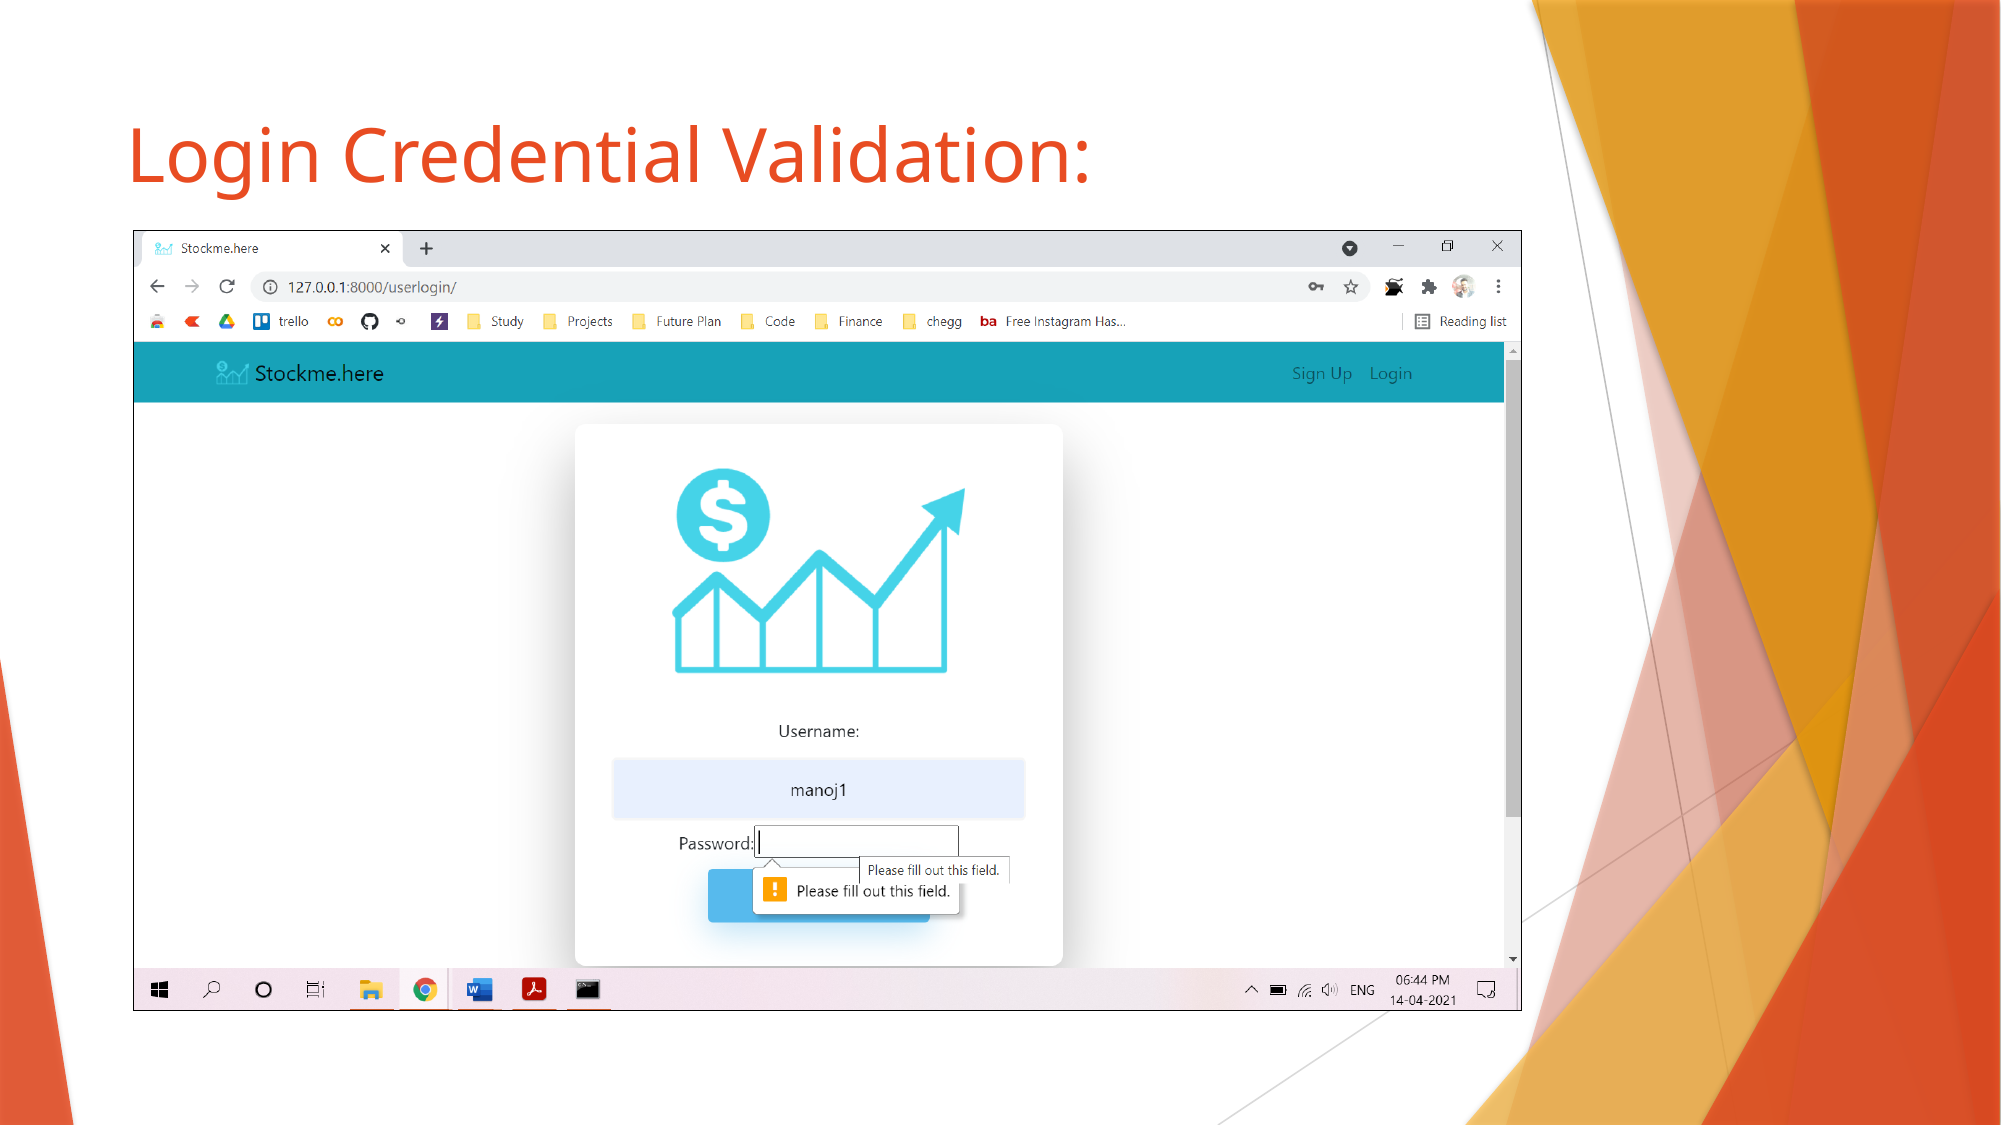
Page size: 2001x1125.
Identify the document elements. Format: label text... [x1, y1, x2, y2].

title Login Credential Validation: [111, 99, 1522, 317]
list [132, 230, 1522, 1012]
